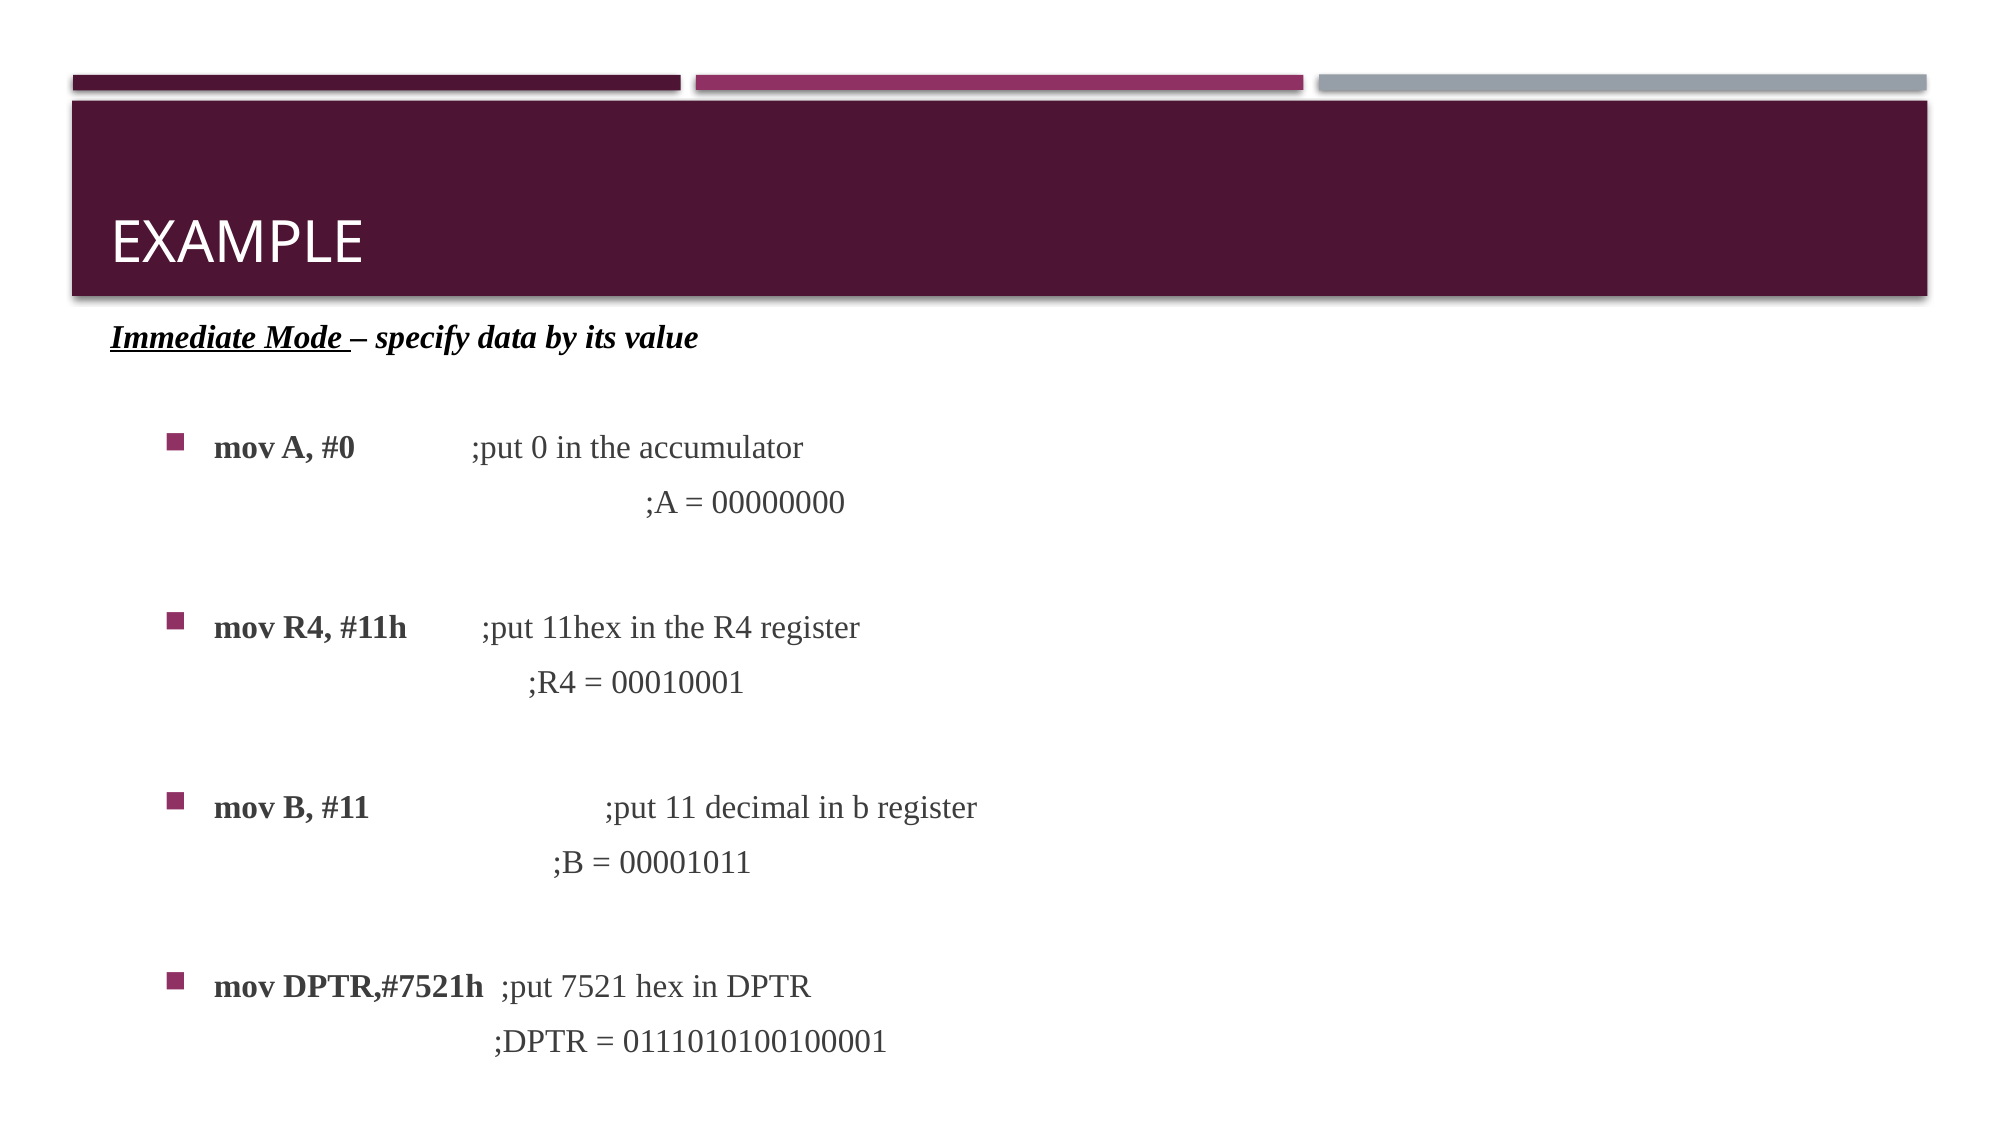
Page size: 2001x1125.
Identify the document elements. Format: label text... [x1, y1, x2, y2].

title example [95, 115, 1905, 282]
list Immediate Mode – specify data by its value mov A, #0 ;put 0 in the accumulator ;A = 00000000 mov R4, #11h ;put 11hex in the R4 register ;R4 = 00010001 mov B, #11 ;put 11 decimal in b register ;B = 00001011 mov DPTR,#7521h ;put 7521 hex in DPTR ;DPTR = 0111010100100001 [95, 310, 1905, 1070]
